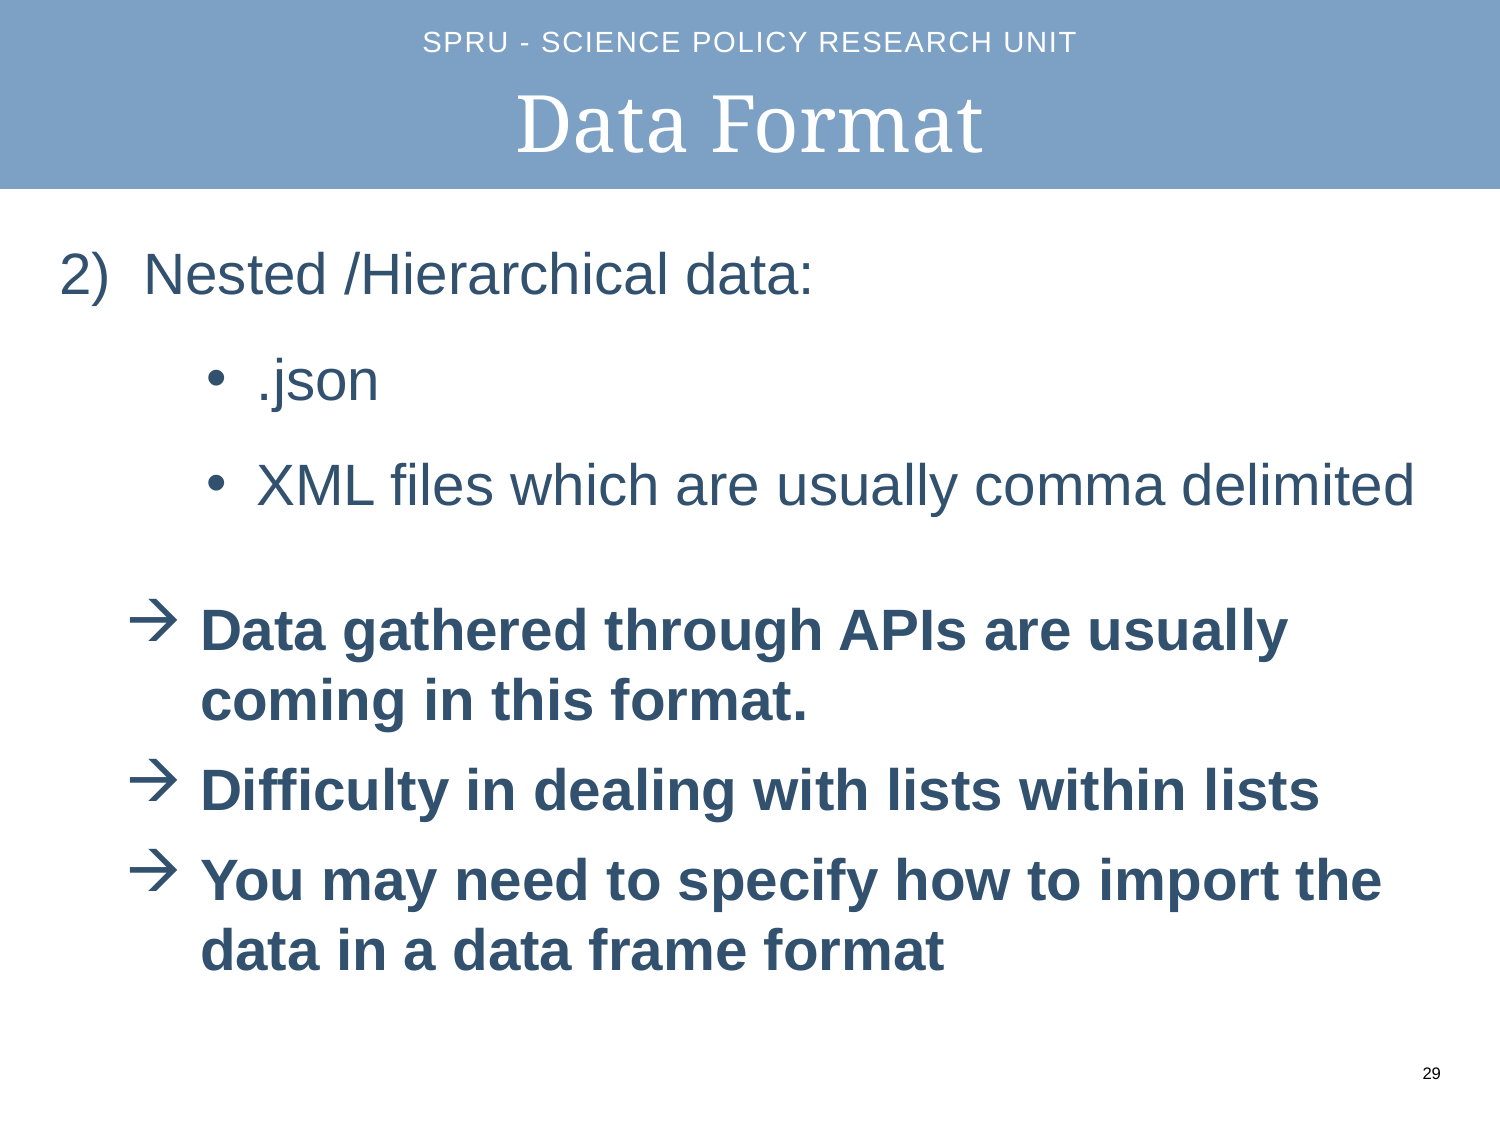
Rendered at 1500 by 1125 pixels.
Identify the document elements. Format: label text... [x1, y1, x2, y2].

title Data Format [59, 68, 1441, 185]
list Nested /Hierarchical data: .json XML files which are usually comma delimited Data gathered through APIs are usually coming in this format. Difficulty in dealing with lists within lists You may need to specify how to import the data in a data frame format [59, 241, 1441, 925]
